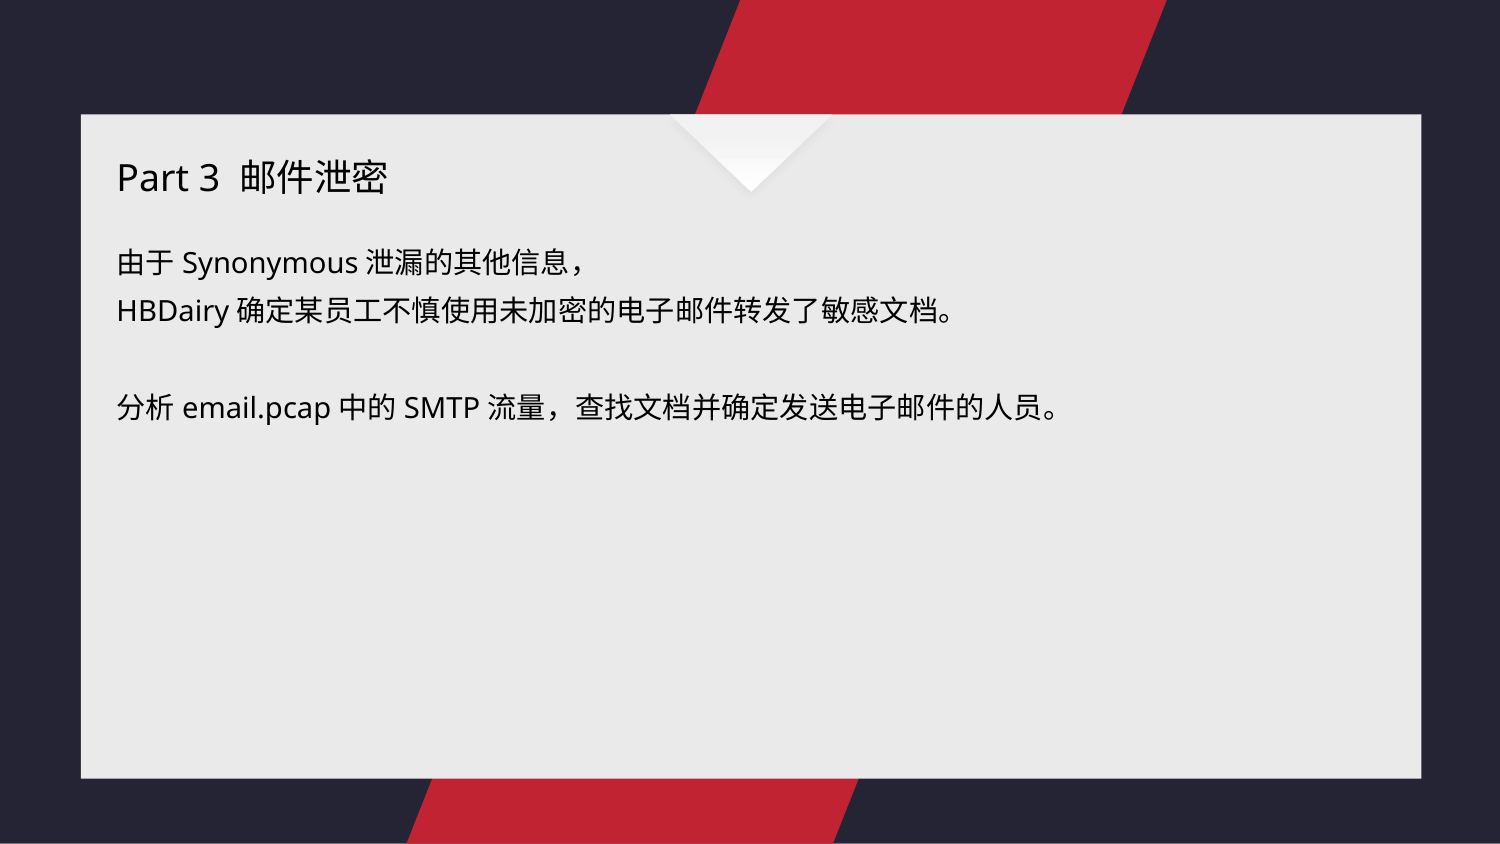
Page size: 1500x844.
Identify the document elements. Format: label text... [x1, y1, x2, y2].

text_box 由于Synonymous泄漏的其他信息， HBDairy确定某员工不慎使用未加密的电子邮件转发了敏感文档。 分析email.pcap中的SMTP流量，查找文档并确定发送电子邮件的人员。 [101, 236, 1372, 480]
text_box Part 3 邮件泄密 [101, 146, 635, 206]
